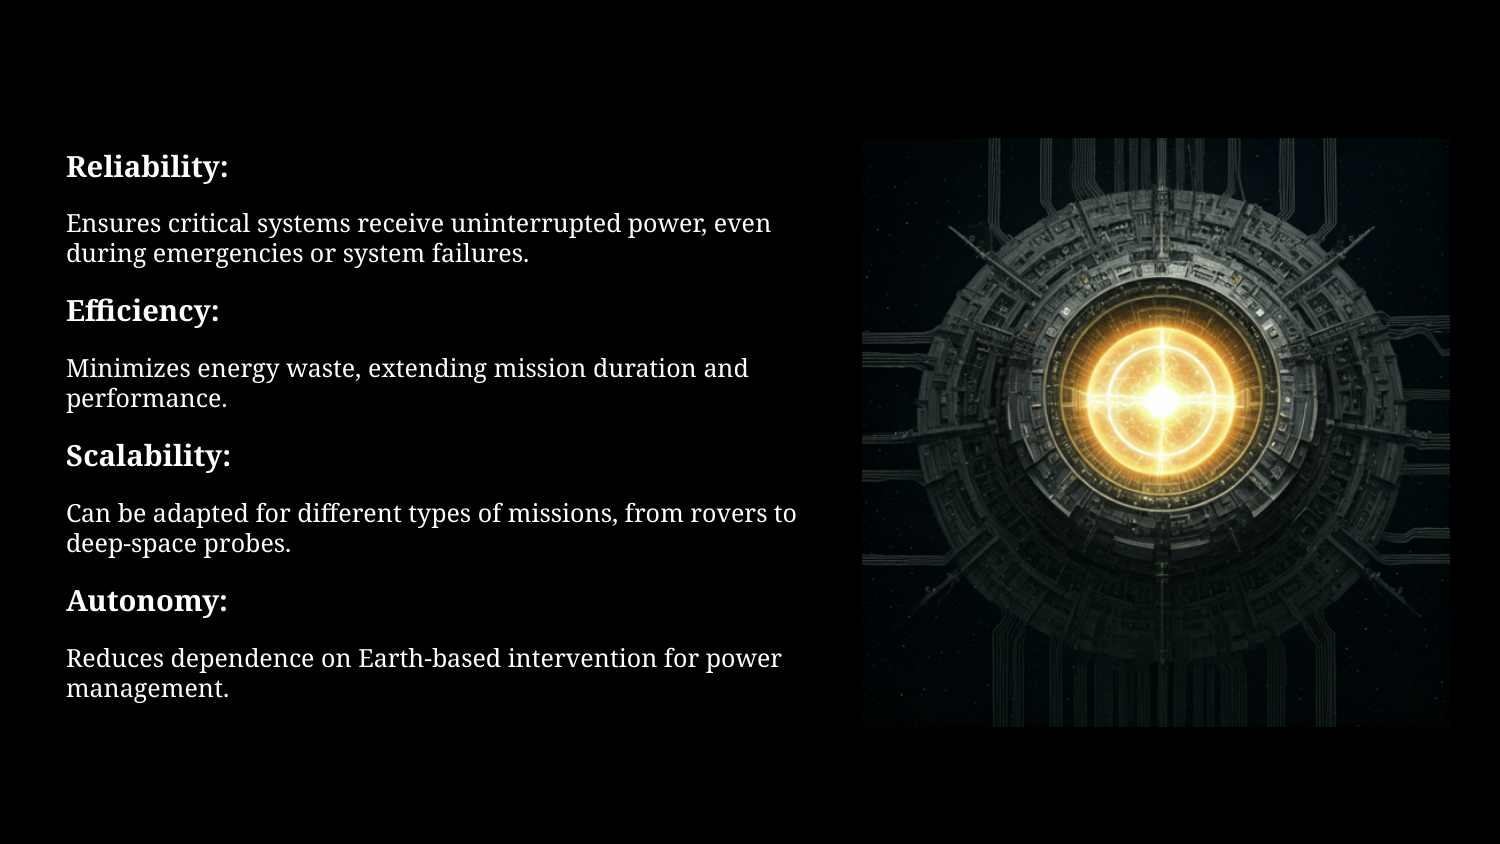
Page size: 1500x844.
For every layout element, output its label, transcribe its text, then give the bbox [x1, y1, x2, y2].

list Reliability: Ensures critical systems receive uninterrupted power, even during emergencies or system failures. Efficiency: Minimizes energy waste, extending mission duration and performance. Scalability: Can be adapted for different types of missions, from rovers to deep-space probes. Autonomy: Reduces dependence on Earth-based intervention for power management. [51, 132, 863, 750]
picture [862, 138, 1451, 727]
